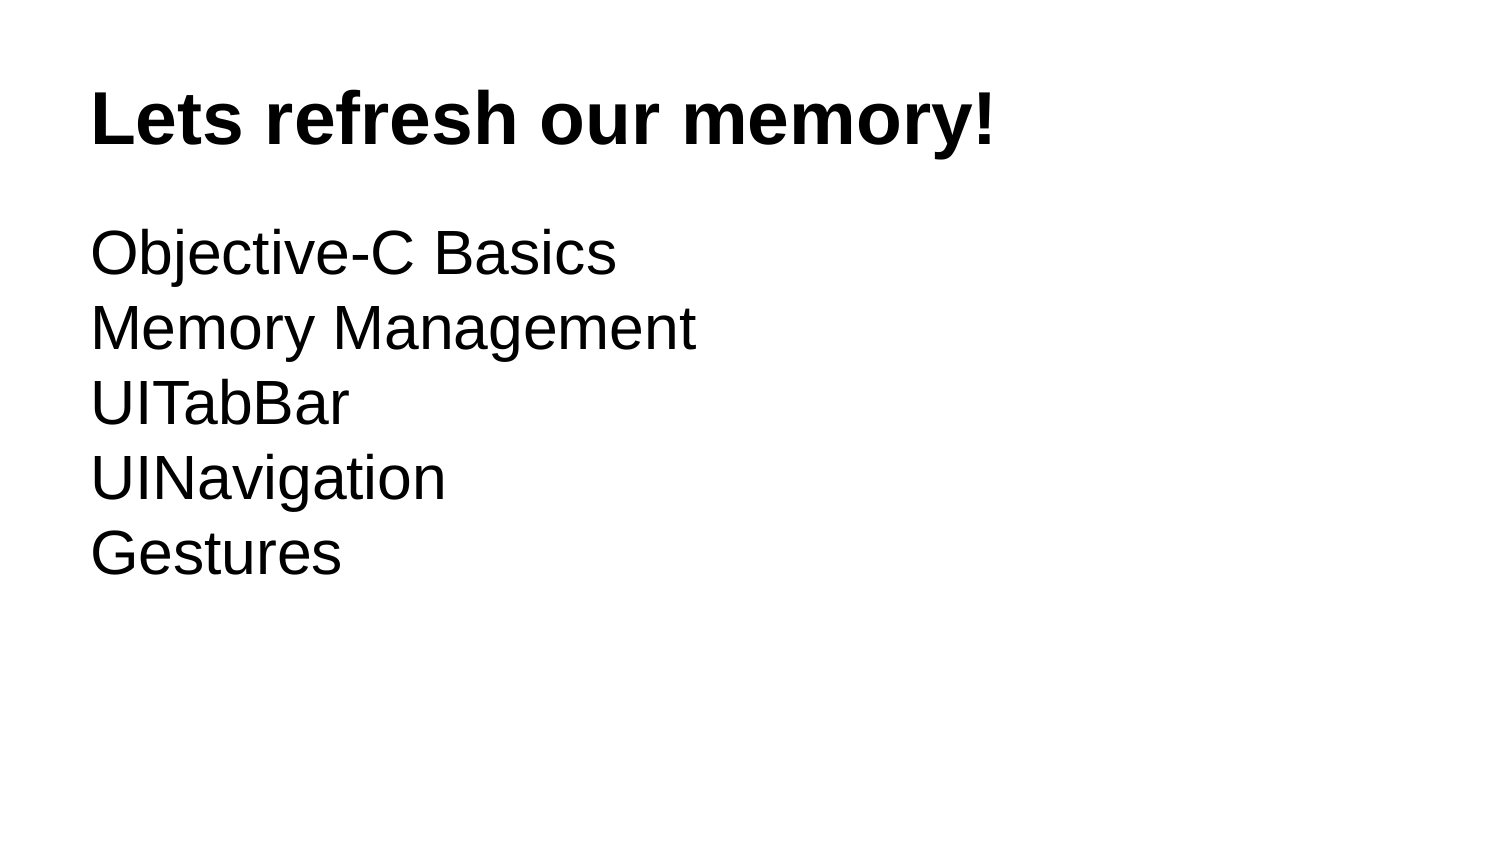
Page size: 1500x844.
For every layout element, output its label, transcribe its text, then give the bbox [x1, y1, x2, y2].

list Objective-C Basics Memory Management UITabBar UINavigation Gestures [75, 196, 1425, 808]
title Lets refresh our memory! [75, 33, 1425, 175]
